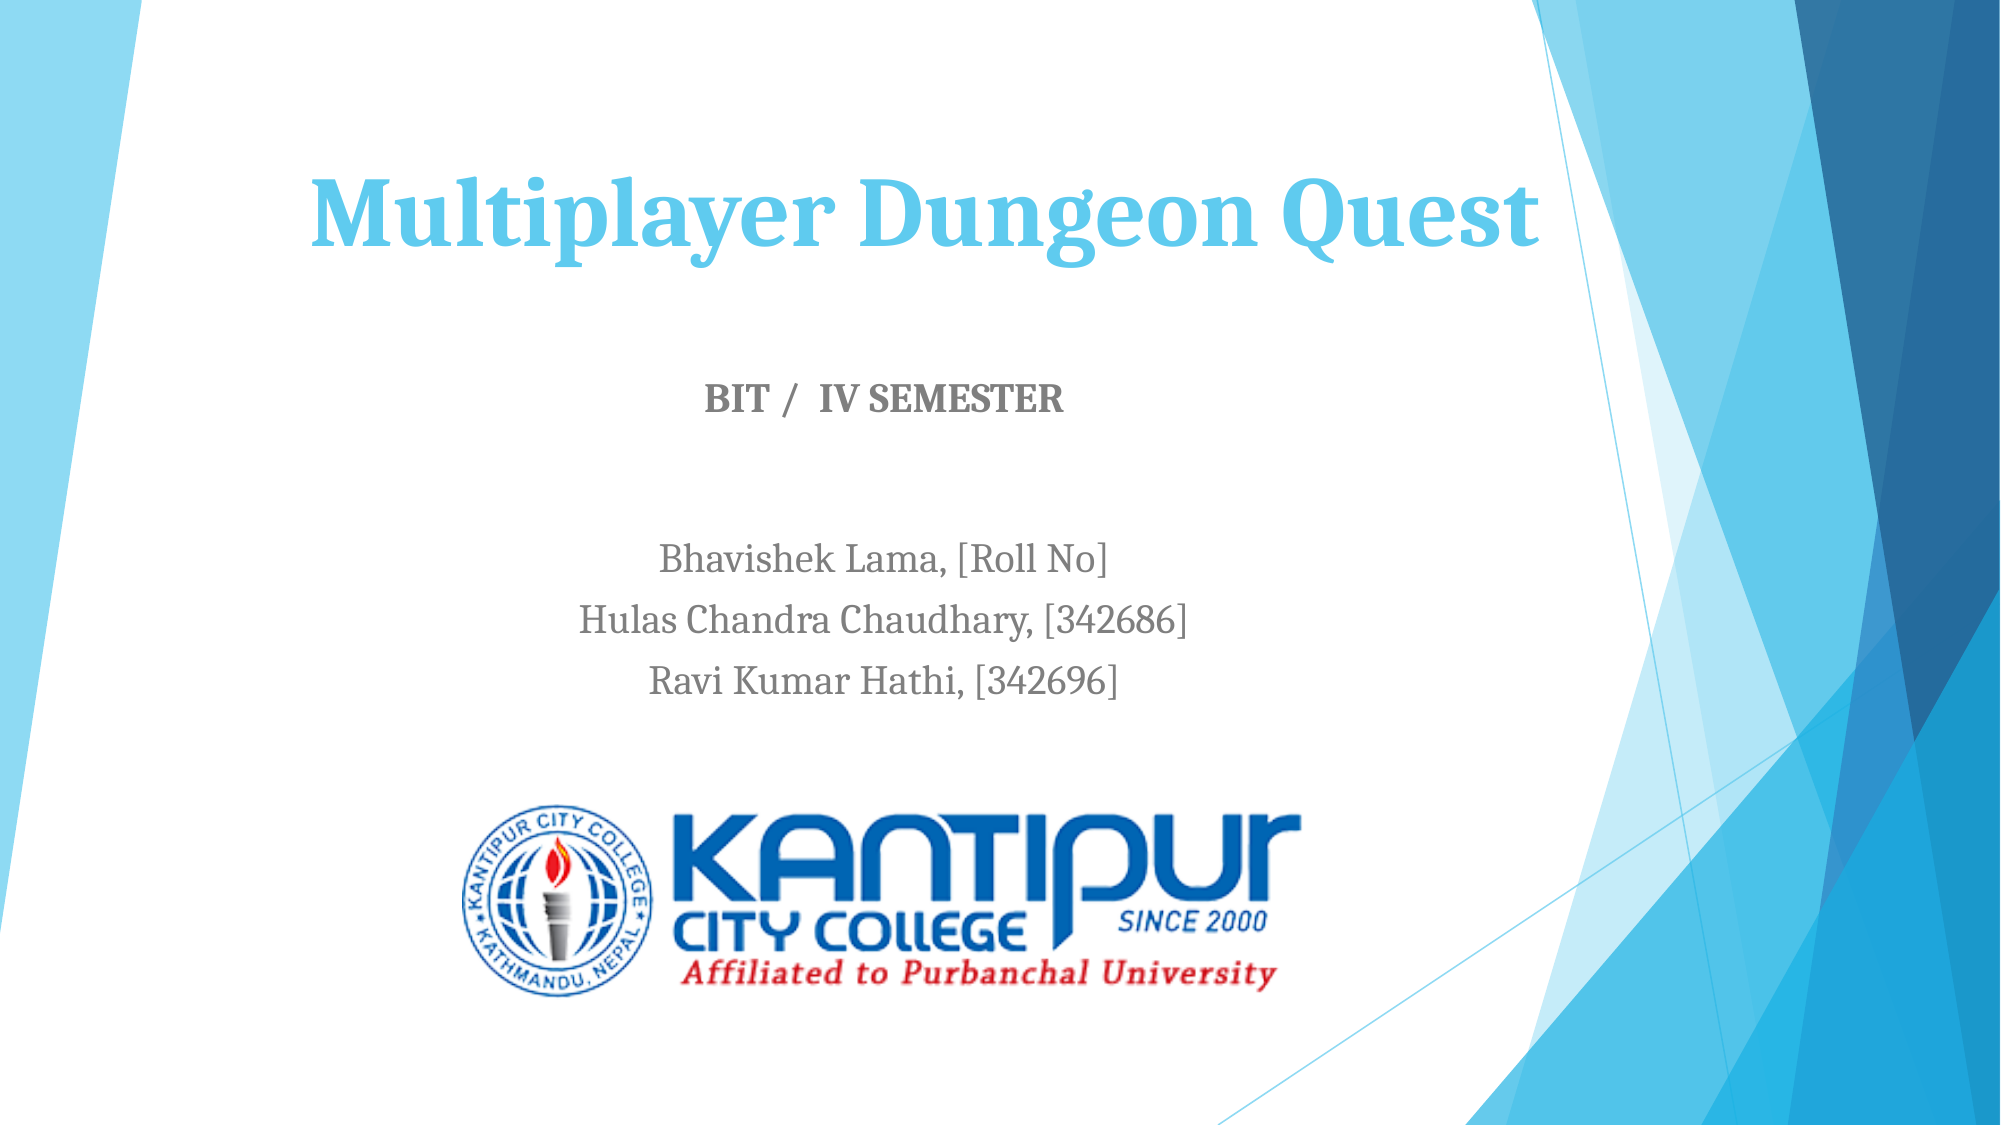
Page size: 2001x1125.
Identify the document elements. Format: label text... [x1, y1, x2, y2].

subtitle BIT / IV SEMESTER [247, 363, 1522, 451]
text_box Bhavishek Lama, [Roll No] Hulas Chandra Chaudhary, [342686] Ravi Kumar Hathi, [342696] [247, 533, 1522, 758]
picture [462, 804, 1307, 1001]
title Multiplayer Dungeon Quest [257, 113, 1593, 274]
